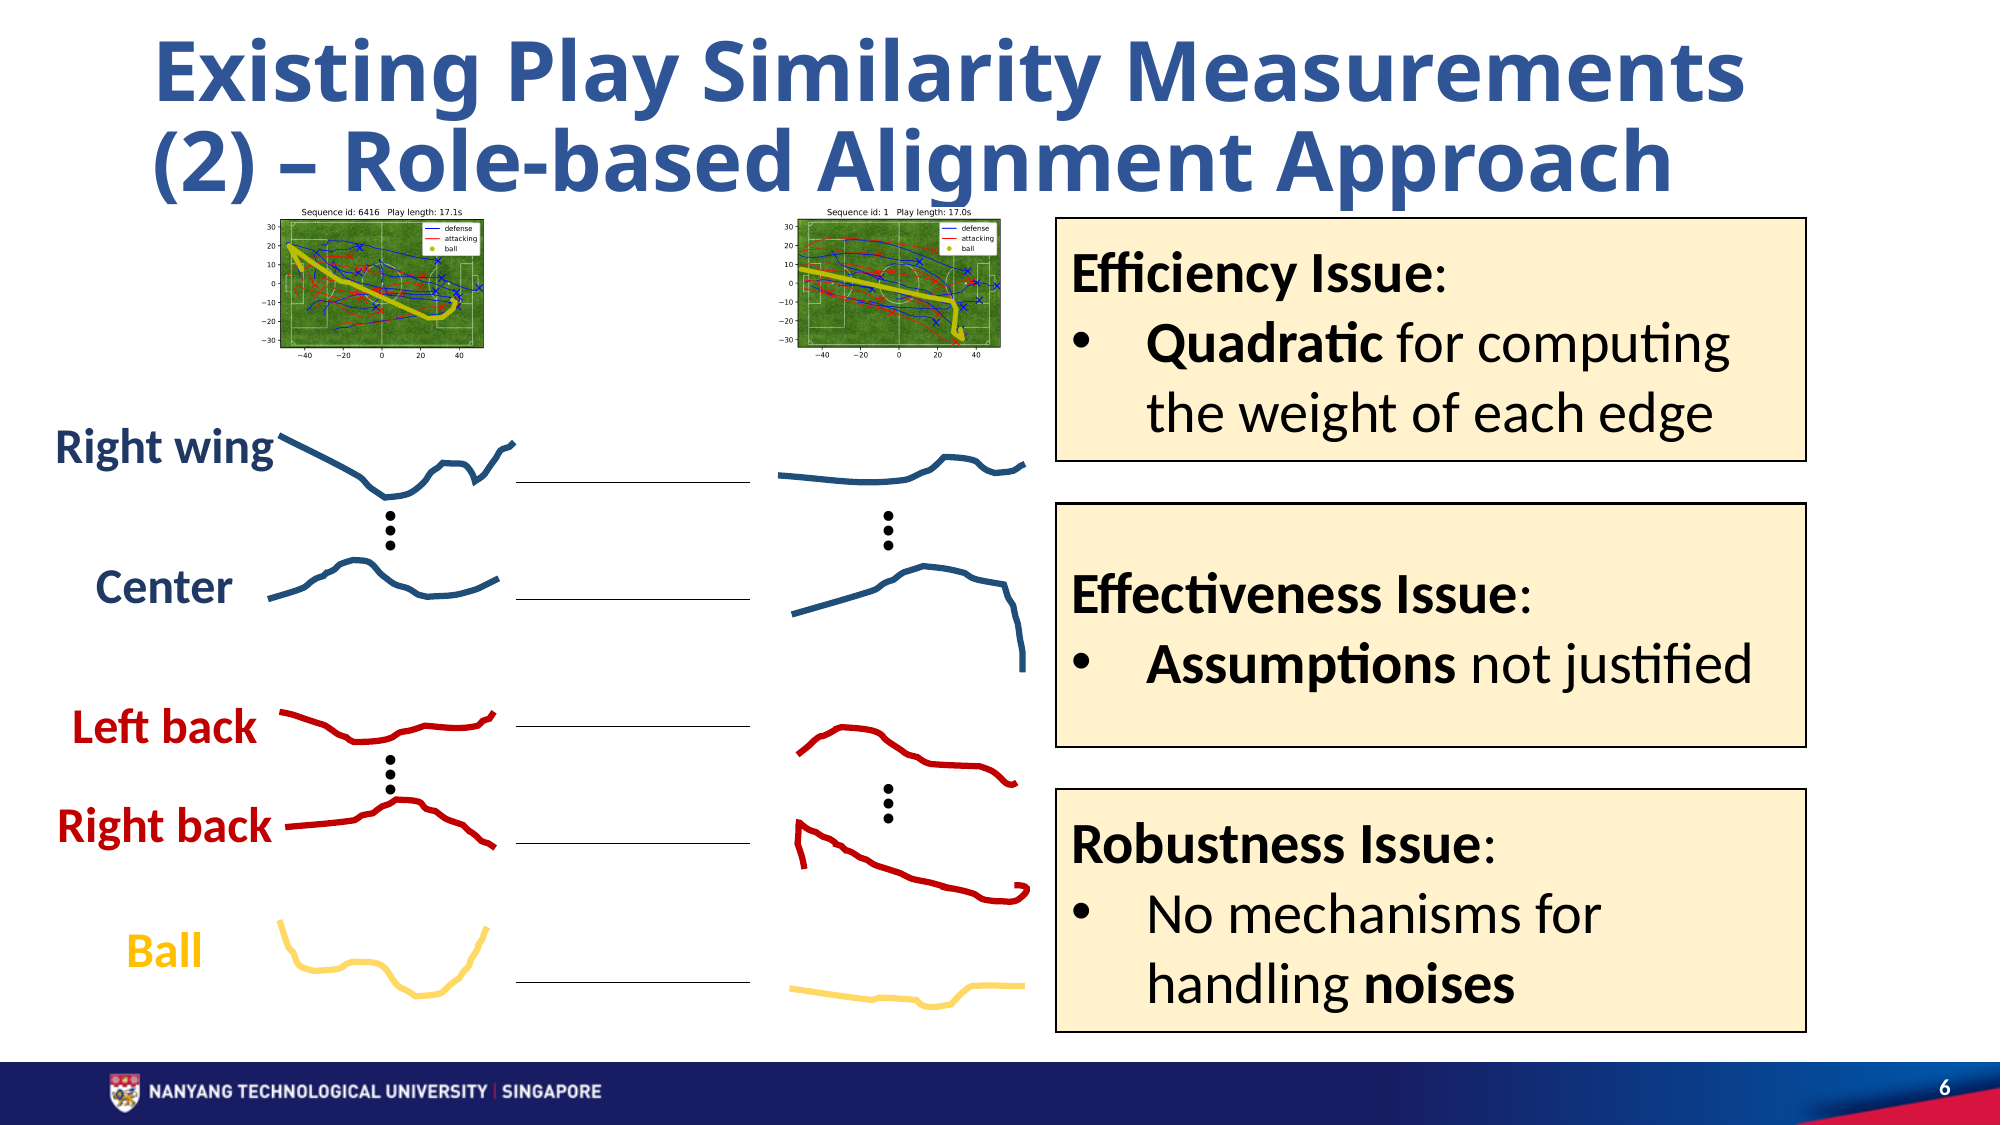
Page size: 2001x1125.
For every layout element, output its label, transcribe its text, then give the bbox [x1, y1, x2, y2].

text_box Efficiency Issue: Quadratic for computing the weight of each edge [1055, 217, 1807, 462]
text_box [292, 435, 515, 483]
text_box [291, 820, 496, 849]
text_box Right wing [37, 406, 292, 482]
text_box [959, 765, 1018, 786]
text_box [797, 726, 912, 762]
text_box [777, 456, 1026, 483]
text_box Robustness Issue: No mechanisms for handling noises [1055, 788, 1807, 1033]
text_box Left back [38, 686, 291, 761]
text_box [291, 920, 488, 997]
text_box … [348, 482, 460, 580]
picture [0, 1062, 2000, 1125]
text_box [791, 571, 1024, 673]
text_box [789, 984, 1025, 1008]
text_box … [847, 755, 959, 853]
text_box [515, 482, 750, 983]
title Existing Play Similarity Measurements (2) – Role-based Alignment Approach [137, 59, 1863, 180]
text_box … [348, 726, 460, 824]
text_box [291, 711, 495, 740]
slide_number 6 [1924, 1065, 2000, 1120]
text_box Right back [38, 784, 291, 860]
text_box [292, 560, 499, 598]
text_box Effectiveness Issue: Assumptions not justified [1055, 502, 1807, 748]
picture [260, 207, 486, 359]
text_box Ball [38, 909, 291, 985]
picture [777, 207, 1003, 359]
text_box Center [37, 546, 292, 621]
text_box … [847, 482, 959, 580]
text_box [796, 821, 1028, 903]
